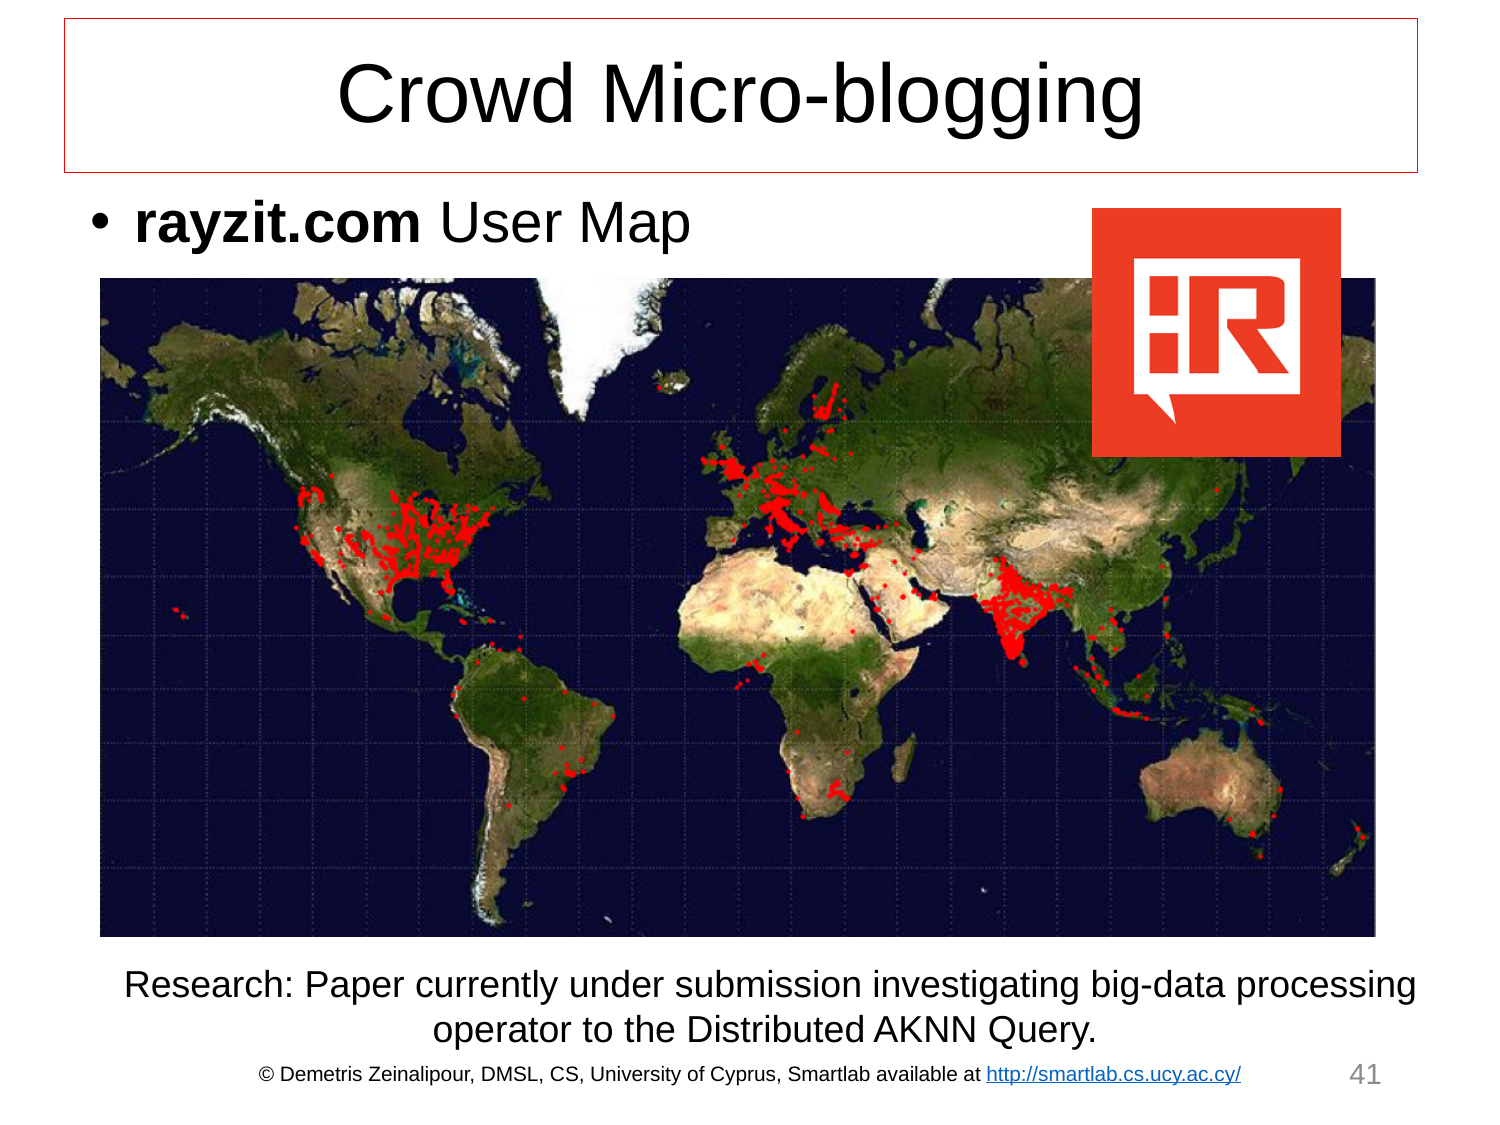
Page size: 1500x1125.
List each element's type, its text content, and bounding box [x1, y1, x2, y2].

text_box Crowd Micro-blogging [64, 18, 1418, 173]
picture [100, 208, 1377, 937]
slide_number 41 [1059, 1042, 1397, 1103]
list rayzit.com User Map [75, 184, 1425, 1017]
text_box Research: Paper currently under submission investigating big-data processing operator to the Distributed AKNN Query. [88, 952, 1453, 1057]
